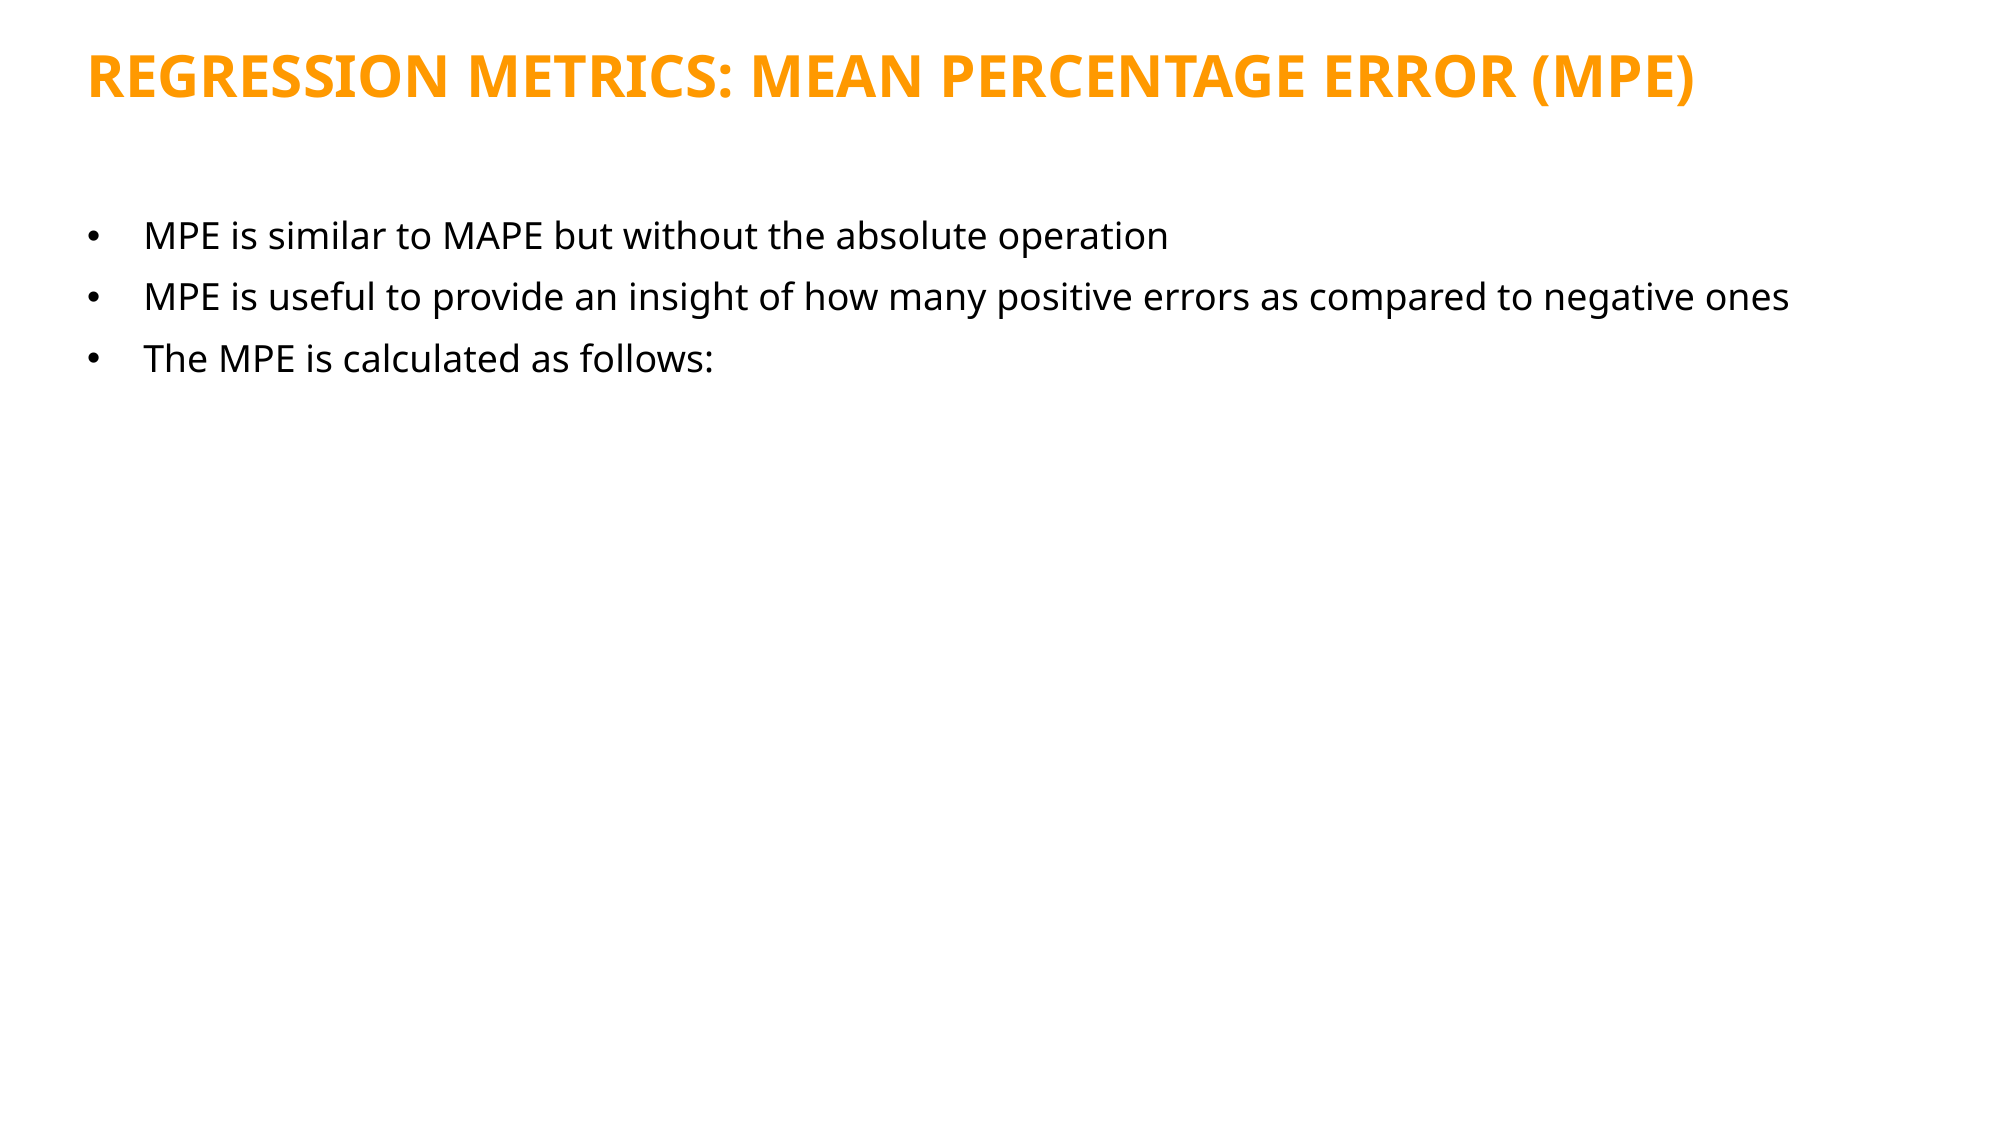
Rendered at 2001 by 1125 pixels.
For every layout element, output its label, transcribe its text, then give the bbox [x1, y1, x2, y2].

text_box REGRESSION METRICS: MEAN PERCENTAGE ERROR (MPE) [72, 32, 2000, 117]
